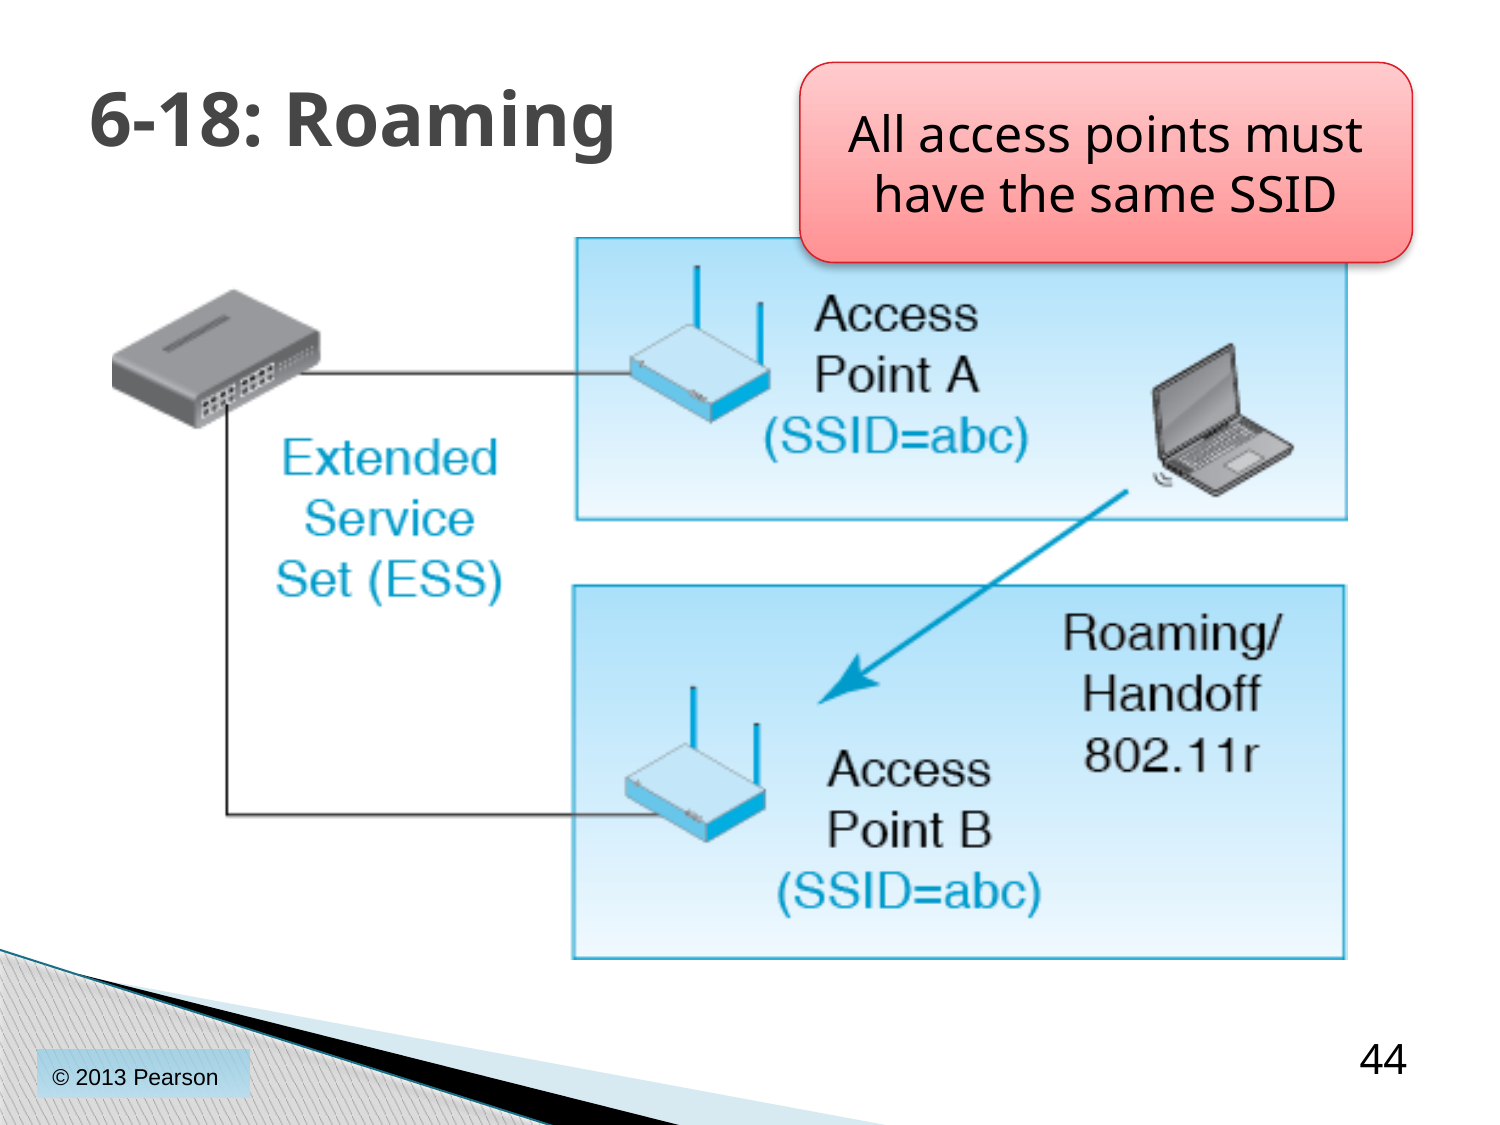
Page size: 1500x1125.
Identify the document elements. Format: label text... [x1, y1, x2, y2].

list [112, 237, 1348, 960]
title 6-18: Roaming [75, 45, 1425, 188]
footer © 2013 Pearson [37, 1050, 250, 1098]
slide_number 44 [1287, 1037, 1423, 1098]
text_box All access points must have the same SSID [799, 61, 1414, 264]
